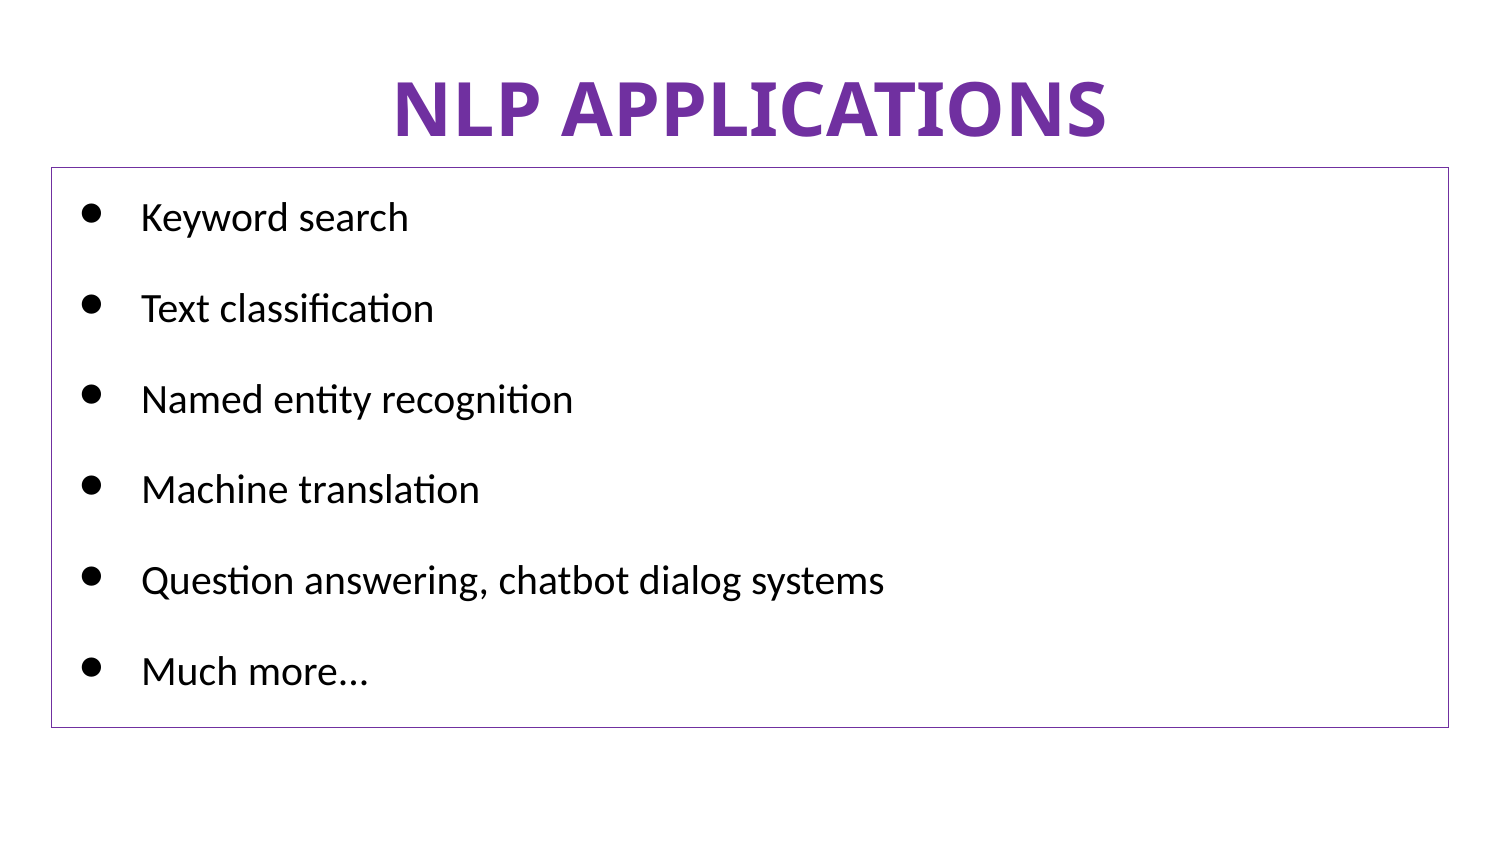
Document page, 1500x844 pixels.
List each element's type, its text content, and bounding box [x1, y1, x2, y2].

title NLP APPLICATIONS [51, 46, 1449, 141]
list Keyword search Text classification Named entity recognition Machine translation Question answering, chatbot dialog systems Much more... [51, 167, 1449, 728]
